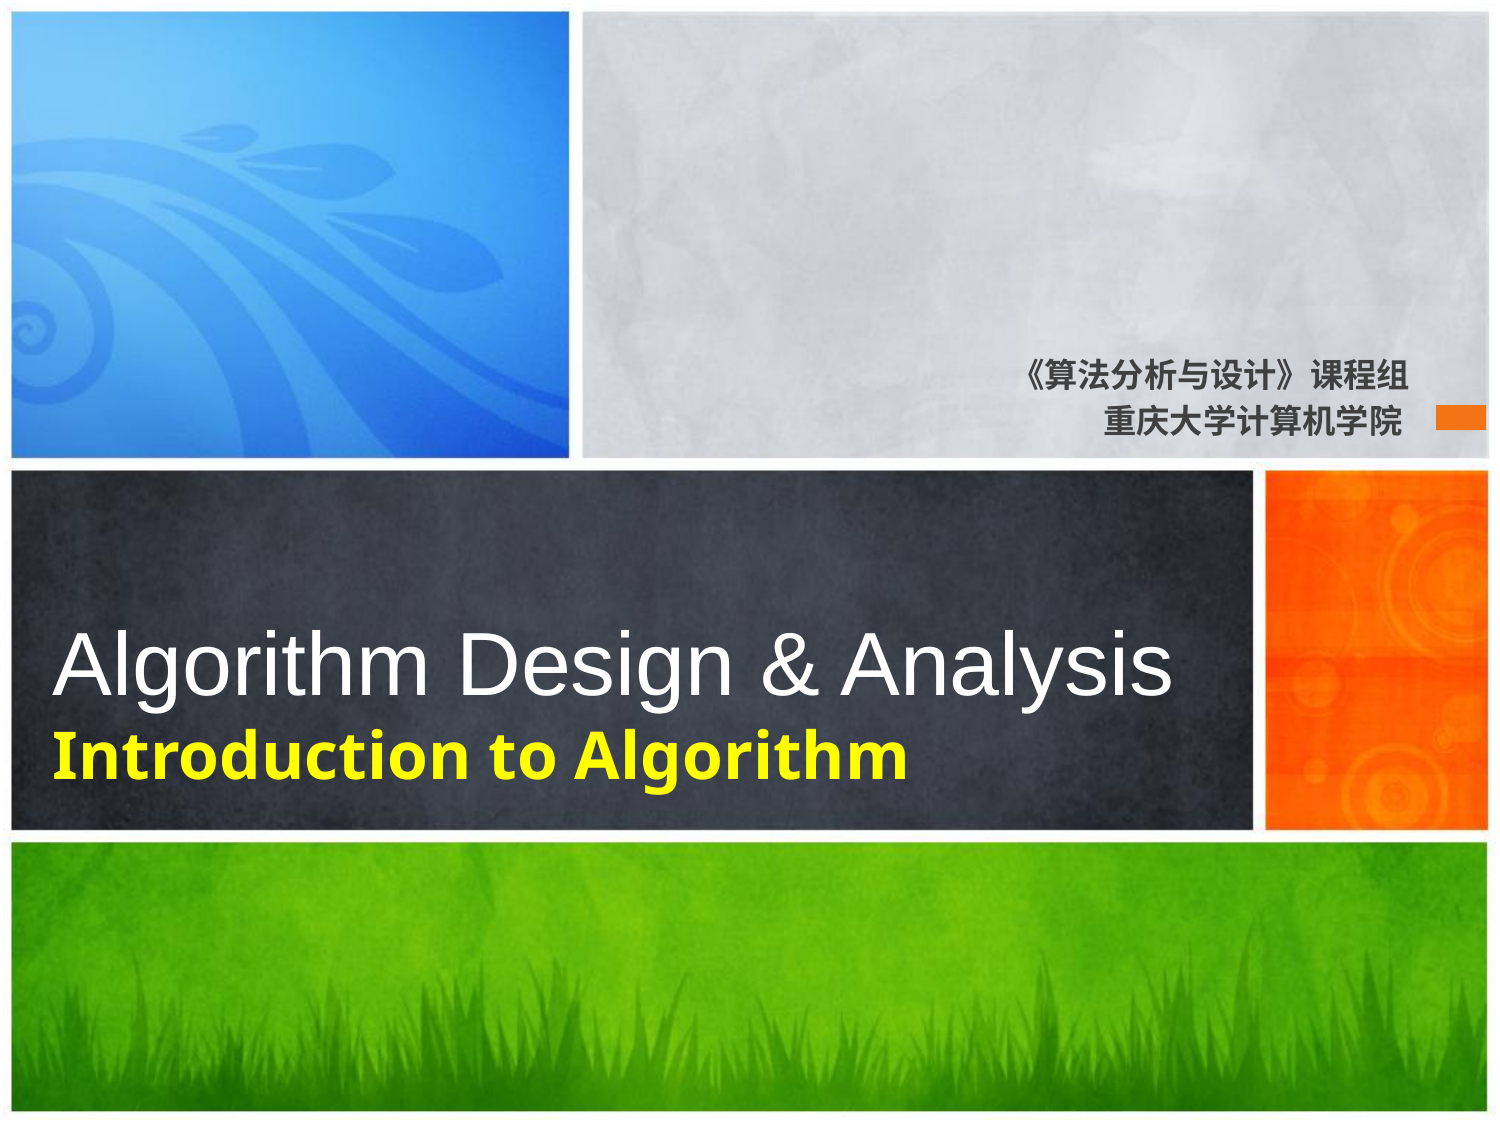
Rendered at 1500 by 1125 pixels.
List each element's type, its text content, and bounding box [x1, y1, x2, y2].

title Algorithm Design & Analysis Introduction to Algorithm [37, 499, 1226, 801]
list 《算法分析与设计》课程组 重庆大学计算机学院 [612, 215, 1426, 449]
picture [3, 3, 1498, 1120]
